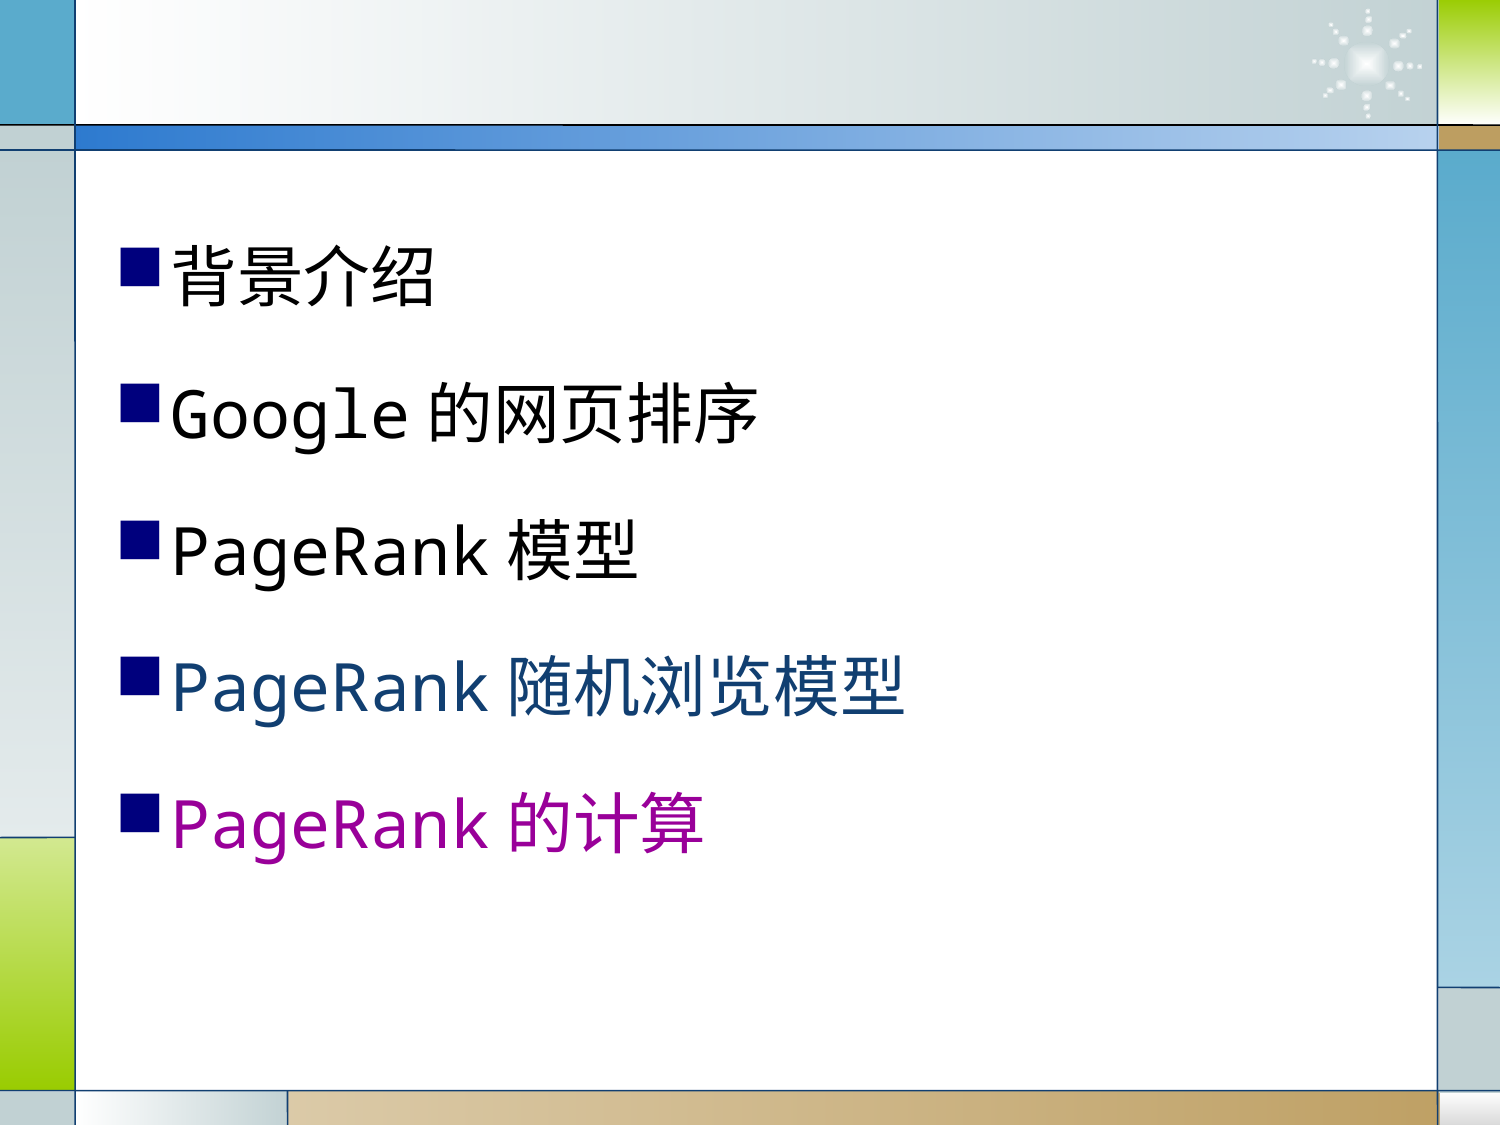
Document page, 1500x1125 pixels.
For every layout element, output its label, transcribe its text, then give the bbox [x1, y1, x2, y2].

text_box 背景介绍 Google的网页排序 PageRank模型 PageRank随机浏览模型 PageRank的计算 [99, 187, 1350, 921]
